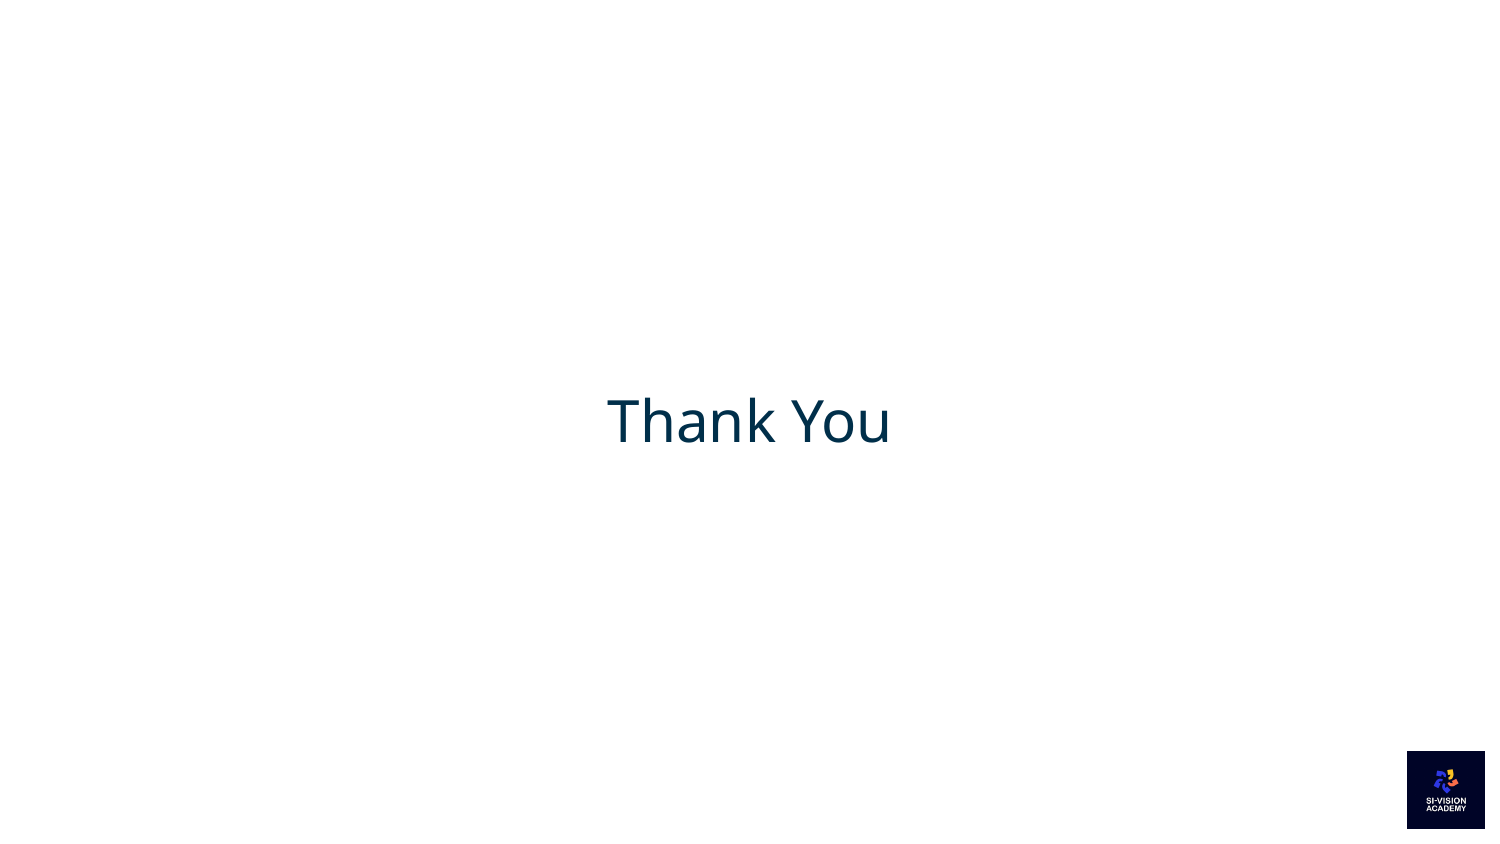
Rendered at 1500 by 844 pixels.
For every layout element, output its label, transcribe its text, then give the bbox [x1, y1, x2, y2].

title Thank You [322, 308, 1178, 461]
picture [1407, 751, 1485, 829]
